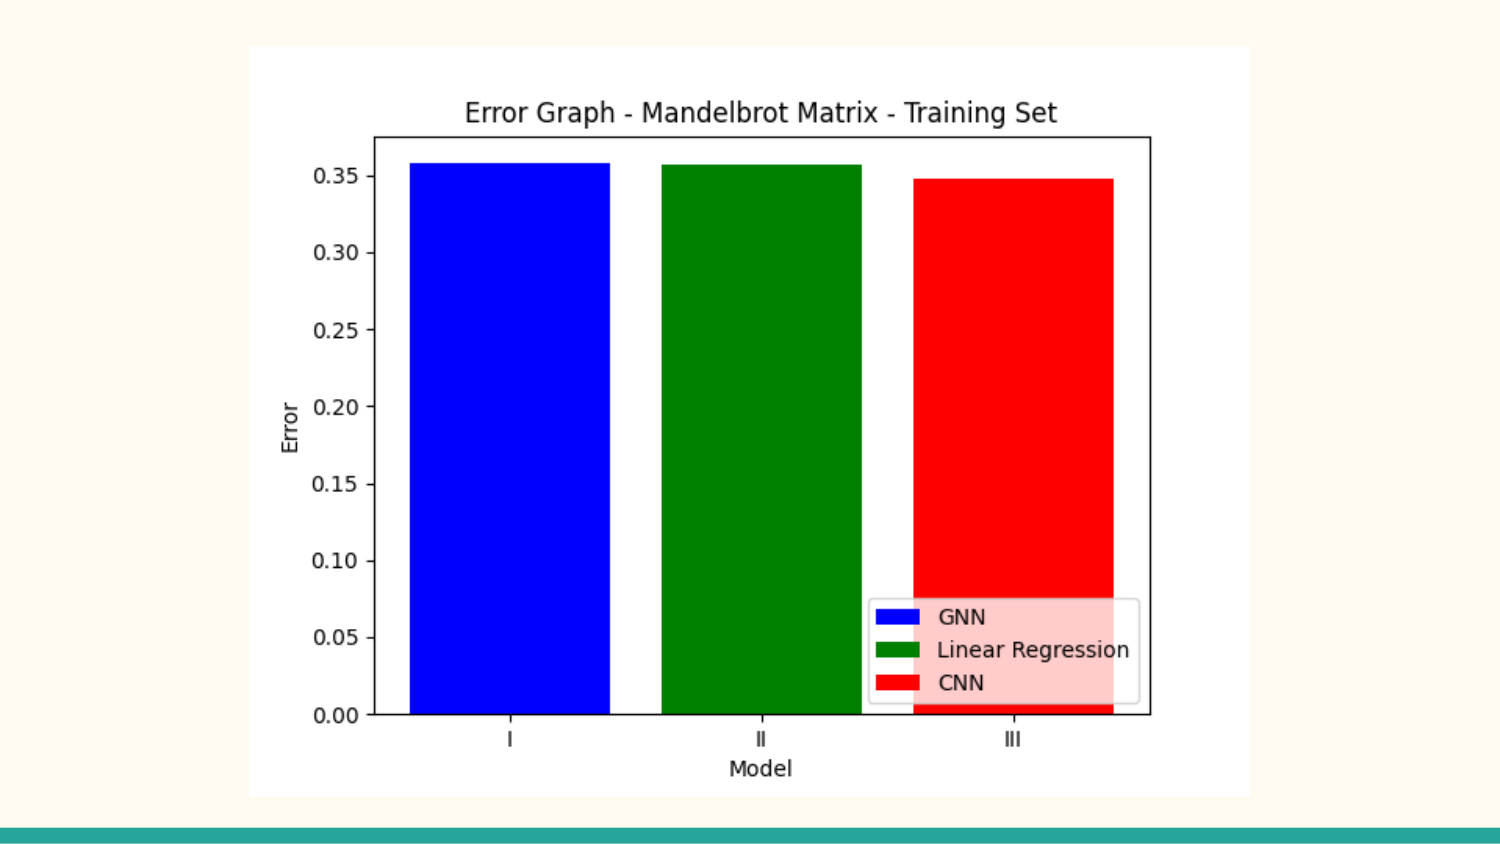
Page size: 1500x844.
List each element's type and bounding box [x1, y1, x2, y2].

picture [249, 46, 1251, 798]
